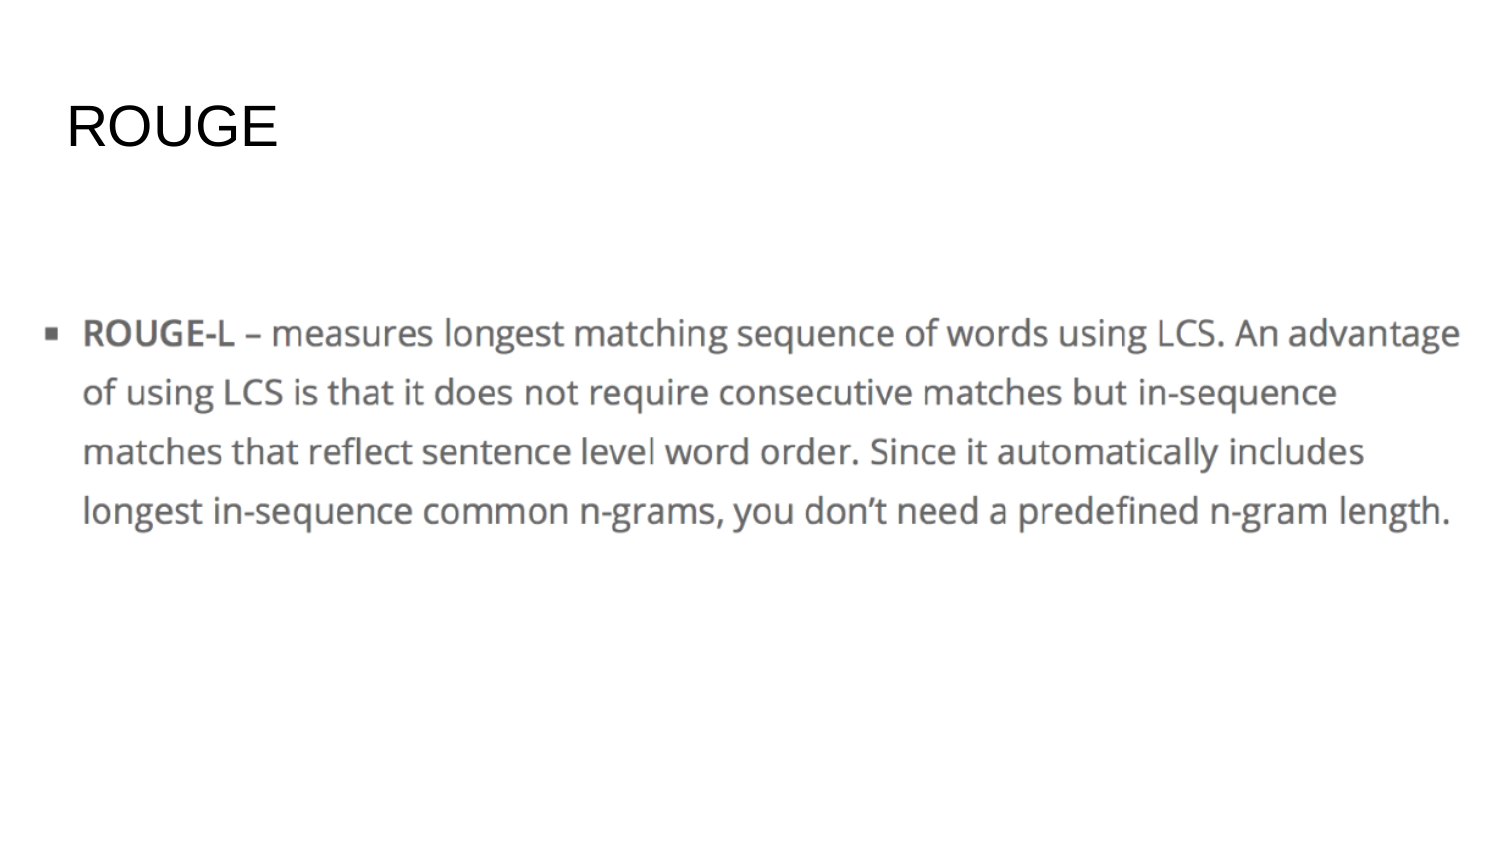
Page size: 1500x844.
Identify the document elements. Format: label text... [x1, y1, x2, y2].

title ROUGE [51, 72, 1449, 167]
picture [24, 302, 1476, 541]
